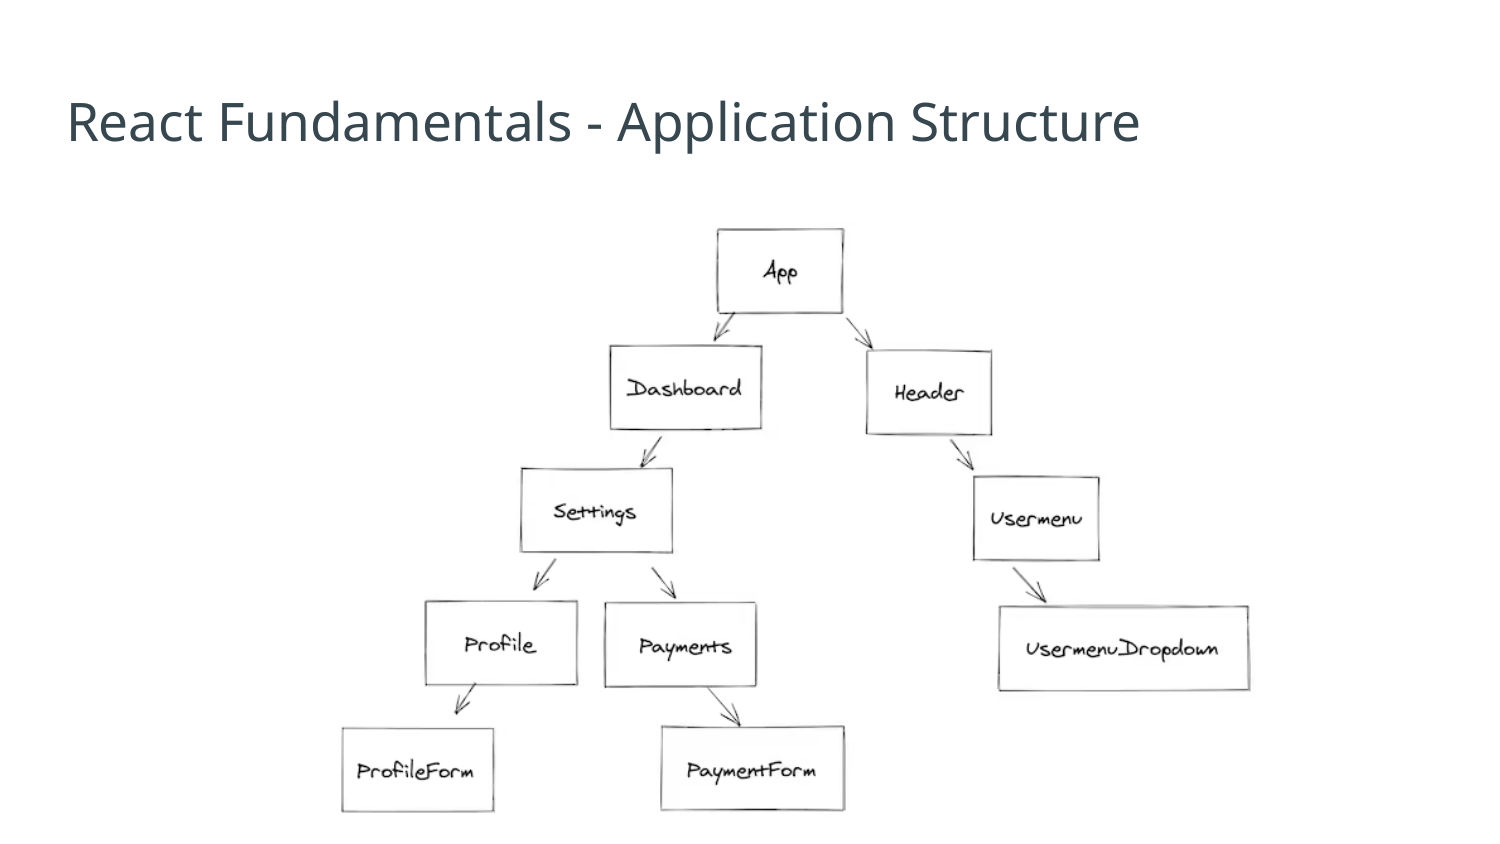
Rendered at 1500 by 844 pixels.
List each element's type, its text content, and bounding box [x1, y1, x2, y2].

picture [335, 222, 1257, 819]
title React Fundamentals - Application Structure [51, 72, 1449, 167]
